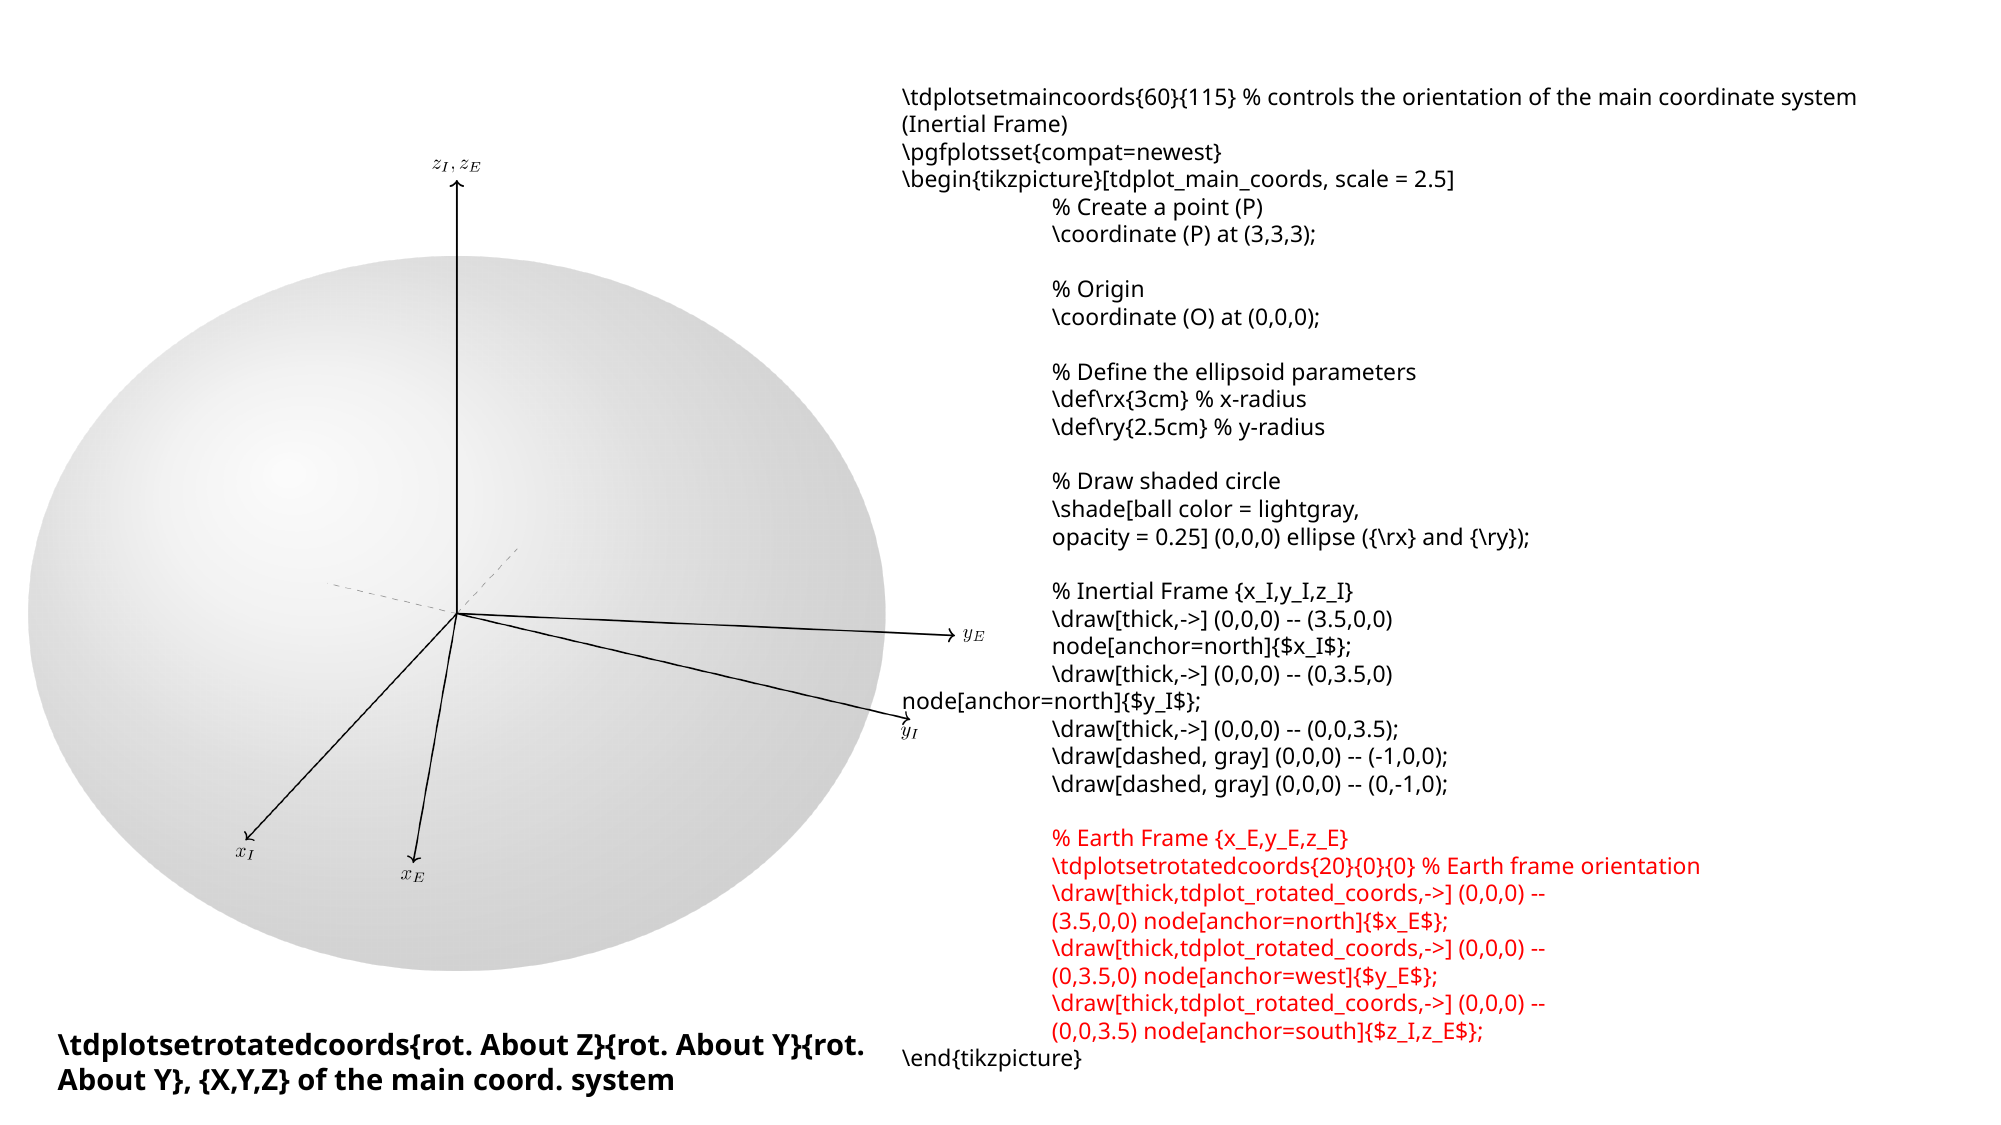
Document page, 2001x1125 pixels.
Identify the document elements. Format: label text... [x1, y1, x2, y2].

text_box \tdplotsetmaincoords{60}{115} % controls the orientation of the main coordinate system (Inertial Frame) \pgfplotsset{compat=newest} \begin{tikzpicture}[tdplot_main_coords, scale = 2.5] % Create a point (P) \coordinate (P) at (3,3,3); % Origin \coordinate (O) at (0,0,0); % Define the ellipsoid parameters \def\rx{3cm} % x-radius \def\ry{2.5cm} % y-radius % Draw shaded circle \shade[ball color = lightgray, opacity = 0.25] (0,0,0) ellipse ({\rx} and {\ry}); % Inertial Frame {x_I,y_I,z_I} \draw[thick,->] (0,0,0) -- (3.5,0,0) node[anchor=north]{$x_I$}; \draw[thick,->] (0,0,0) -- (0,3.5,0) node[anchor=north]{$y_I$}; \draw[thick,->] (0,0,0) -- (0,0,3.5); \draw[dashed, gray] (0,0,0) -- (-1,0,0); \draw[dashed, gray] (0,0,0) -- (0,-1,0); % Earth Frame {x_E,y_E,z_E} \tdplotsetrotatedcoords{20}{0}{0} % Earth frame orientation \draw[thick,tdplot_rotated_coords,->] (0,0,0) -- (3.5,0,0) node[anchor=north]{$x_E$}; \draw[thick,tdplot_rotated_coords,->] (0,0,0) -- (0,3.5,0) node[anchor=west]{$y_E$}; \draw[thick,tdplot_rotated_coords,->] (0,0,0) -- (0,0,3.5) node[anchor=south]{$z_I,z_E$}; \end{tikzpicture} [887, 75, 1957, 1079]
text_box \tdplotsetrotatedcoords{rot. About Z}{rot. About Y}{rot. About Y}, {X,Y,Z} of the main coord. system [42, 1019, 895, 1104]
picture [0, 153, 1154, 972]
